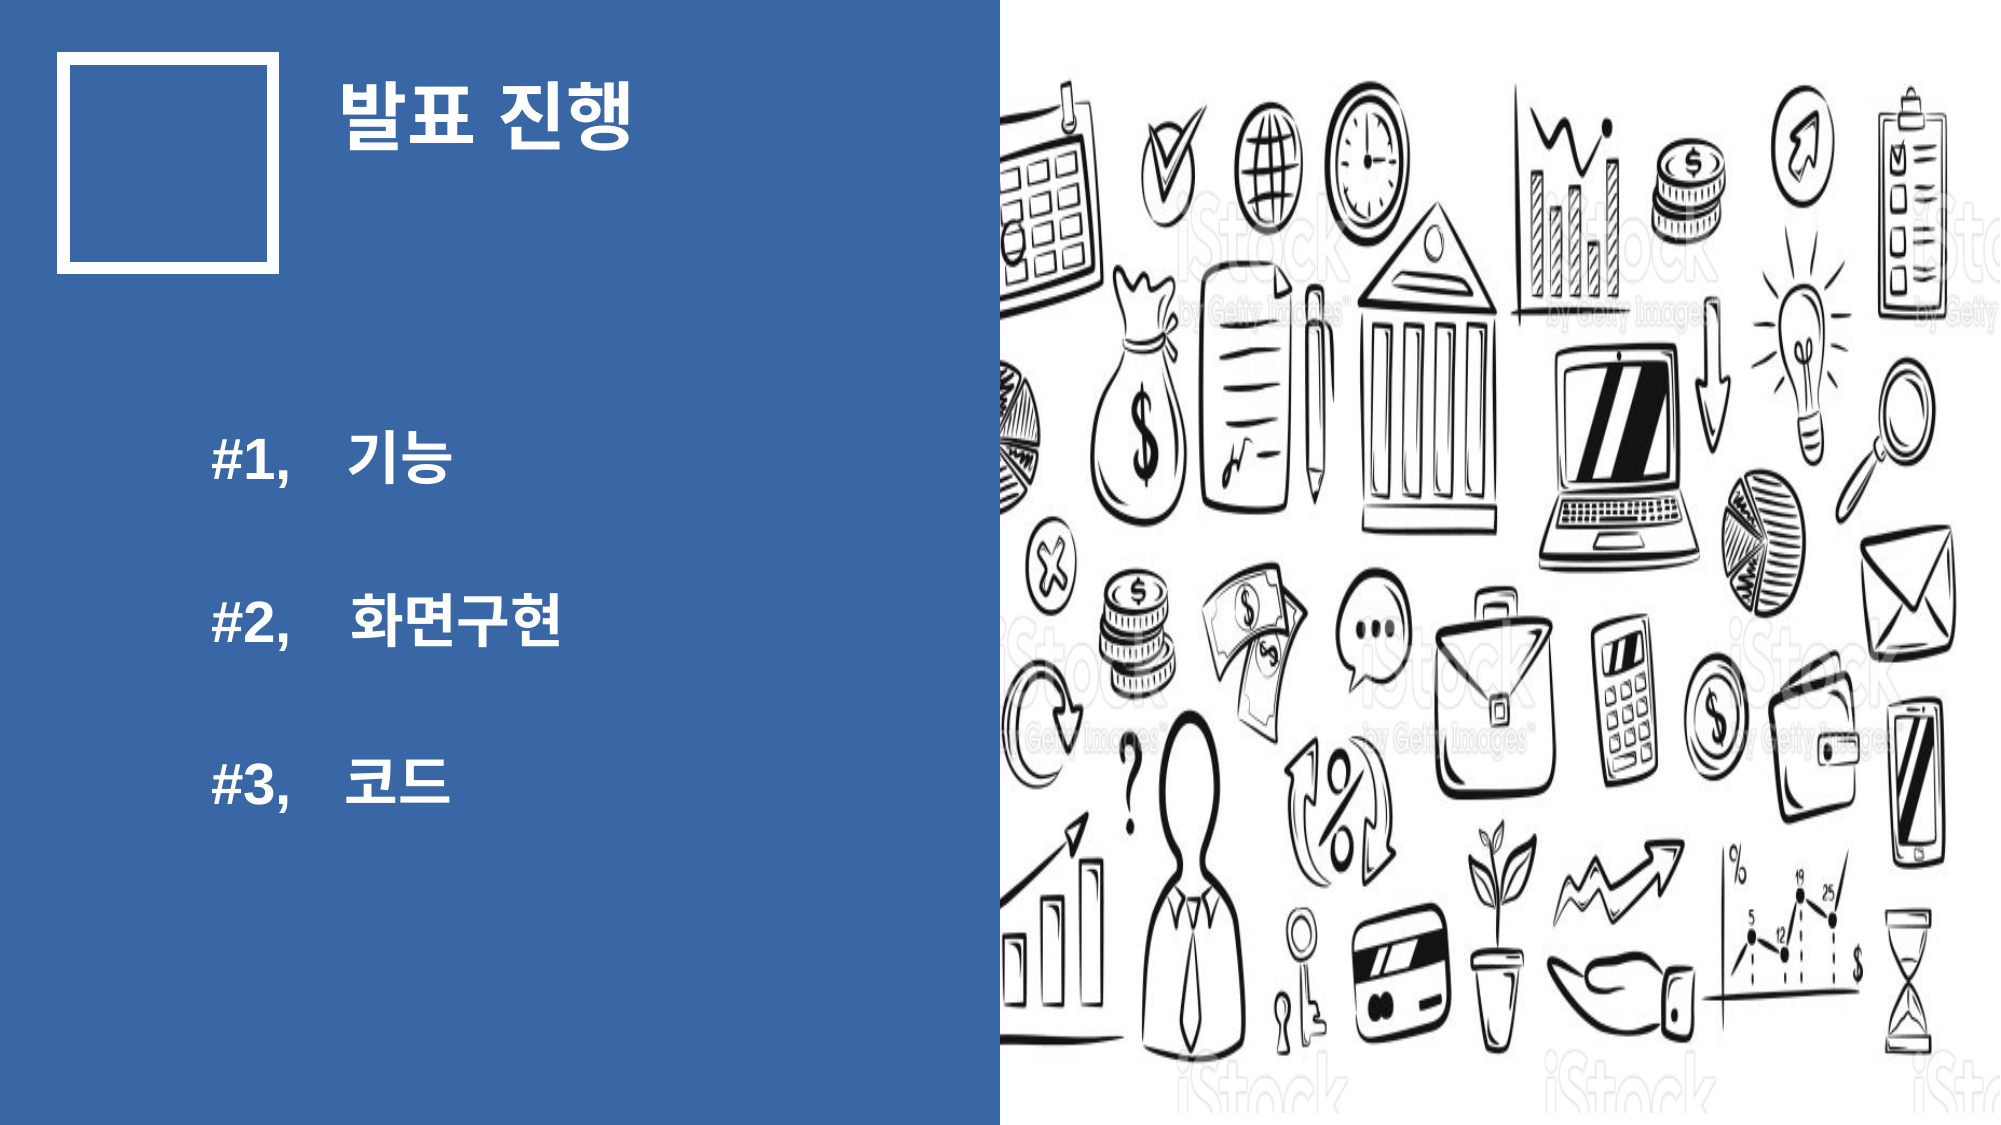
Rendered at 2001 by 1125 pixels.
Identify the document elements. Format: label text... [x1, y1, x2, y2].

text_box 발표 진행 [324, 62, 845, 168]
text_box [195, 414, 493, 500]
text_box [195, 739, 473, 896]
text_box [62, 57, 274, 269]
text_box [0, 0, 1001, 1125]
picture [895, 31, 2000, 1113]
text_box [195, 576, 591, 663]
